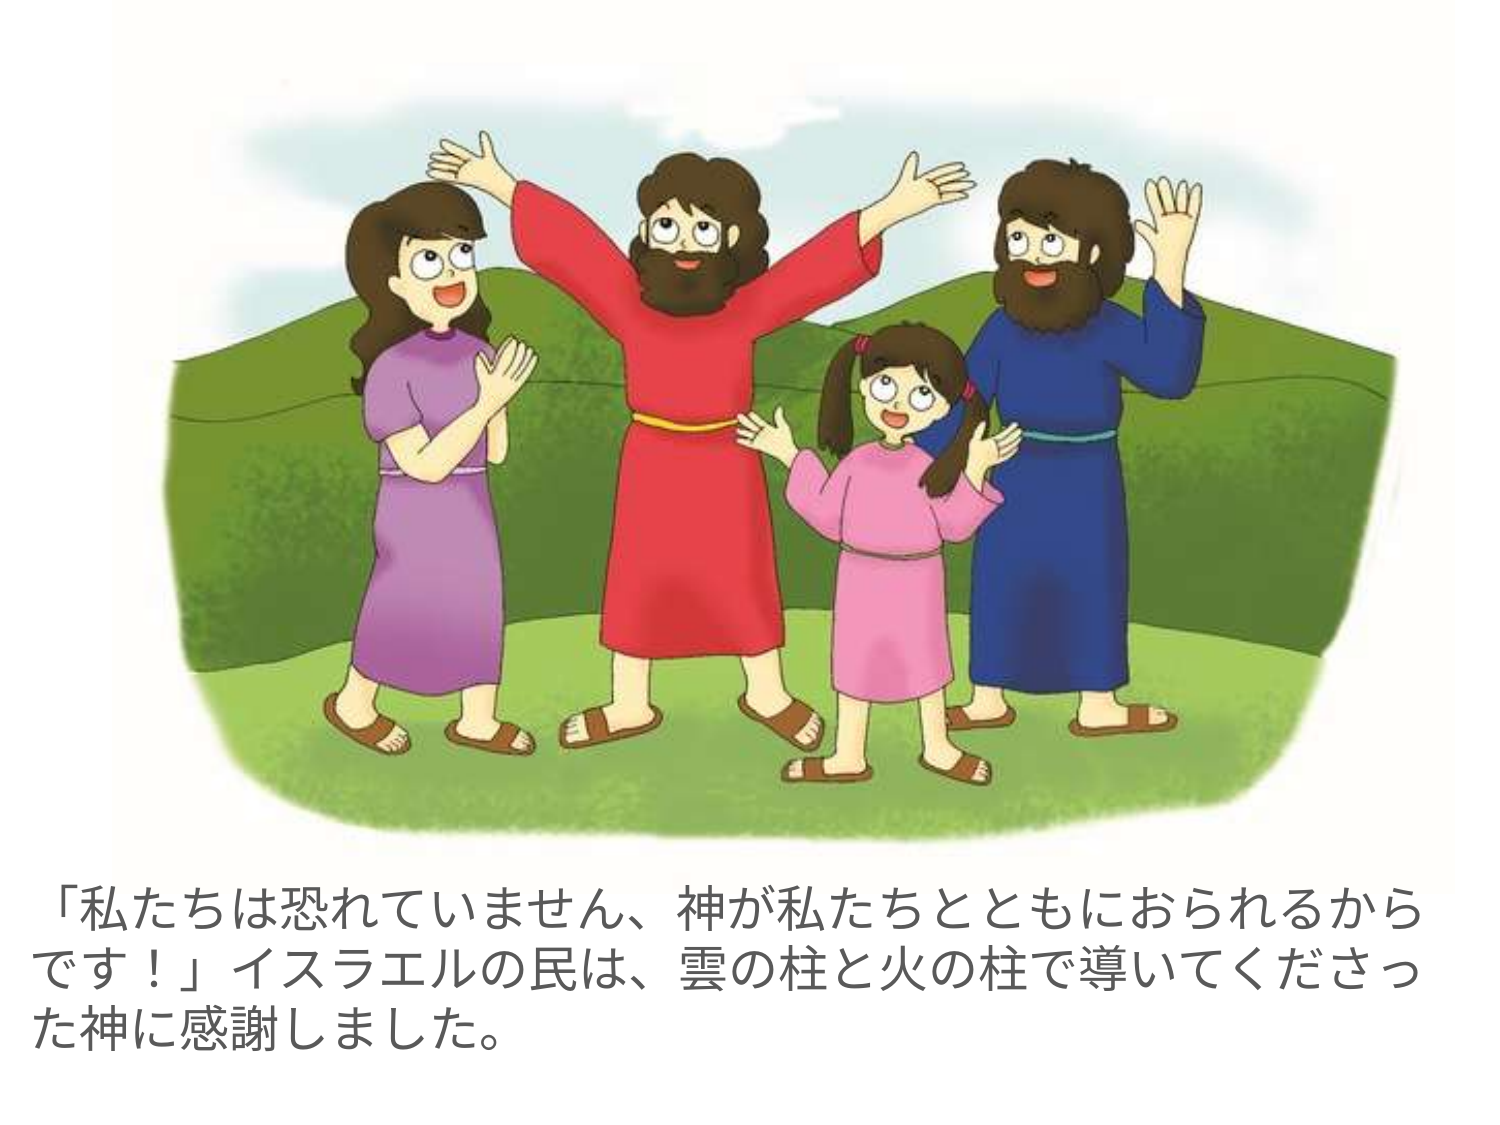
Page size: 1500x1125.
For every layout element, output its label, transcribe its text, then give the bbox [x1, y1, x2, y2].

picture [111, 0, 1455, 894]
text_box 「私たちは恐れていません、神が私たちとともにおられるからです！」イスラエルの民は、雲の柱と火の柱で導いてくださった神に感謝しました。 [14, 869, 1486, 1065]
